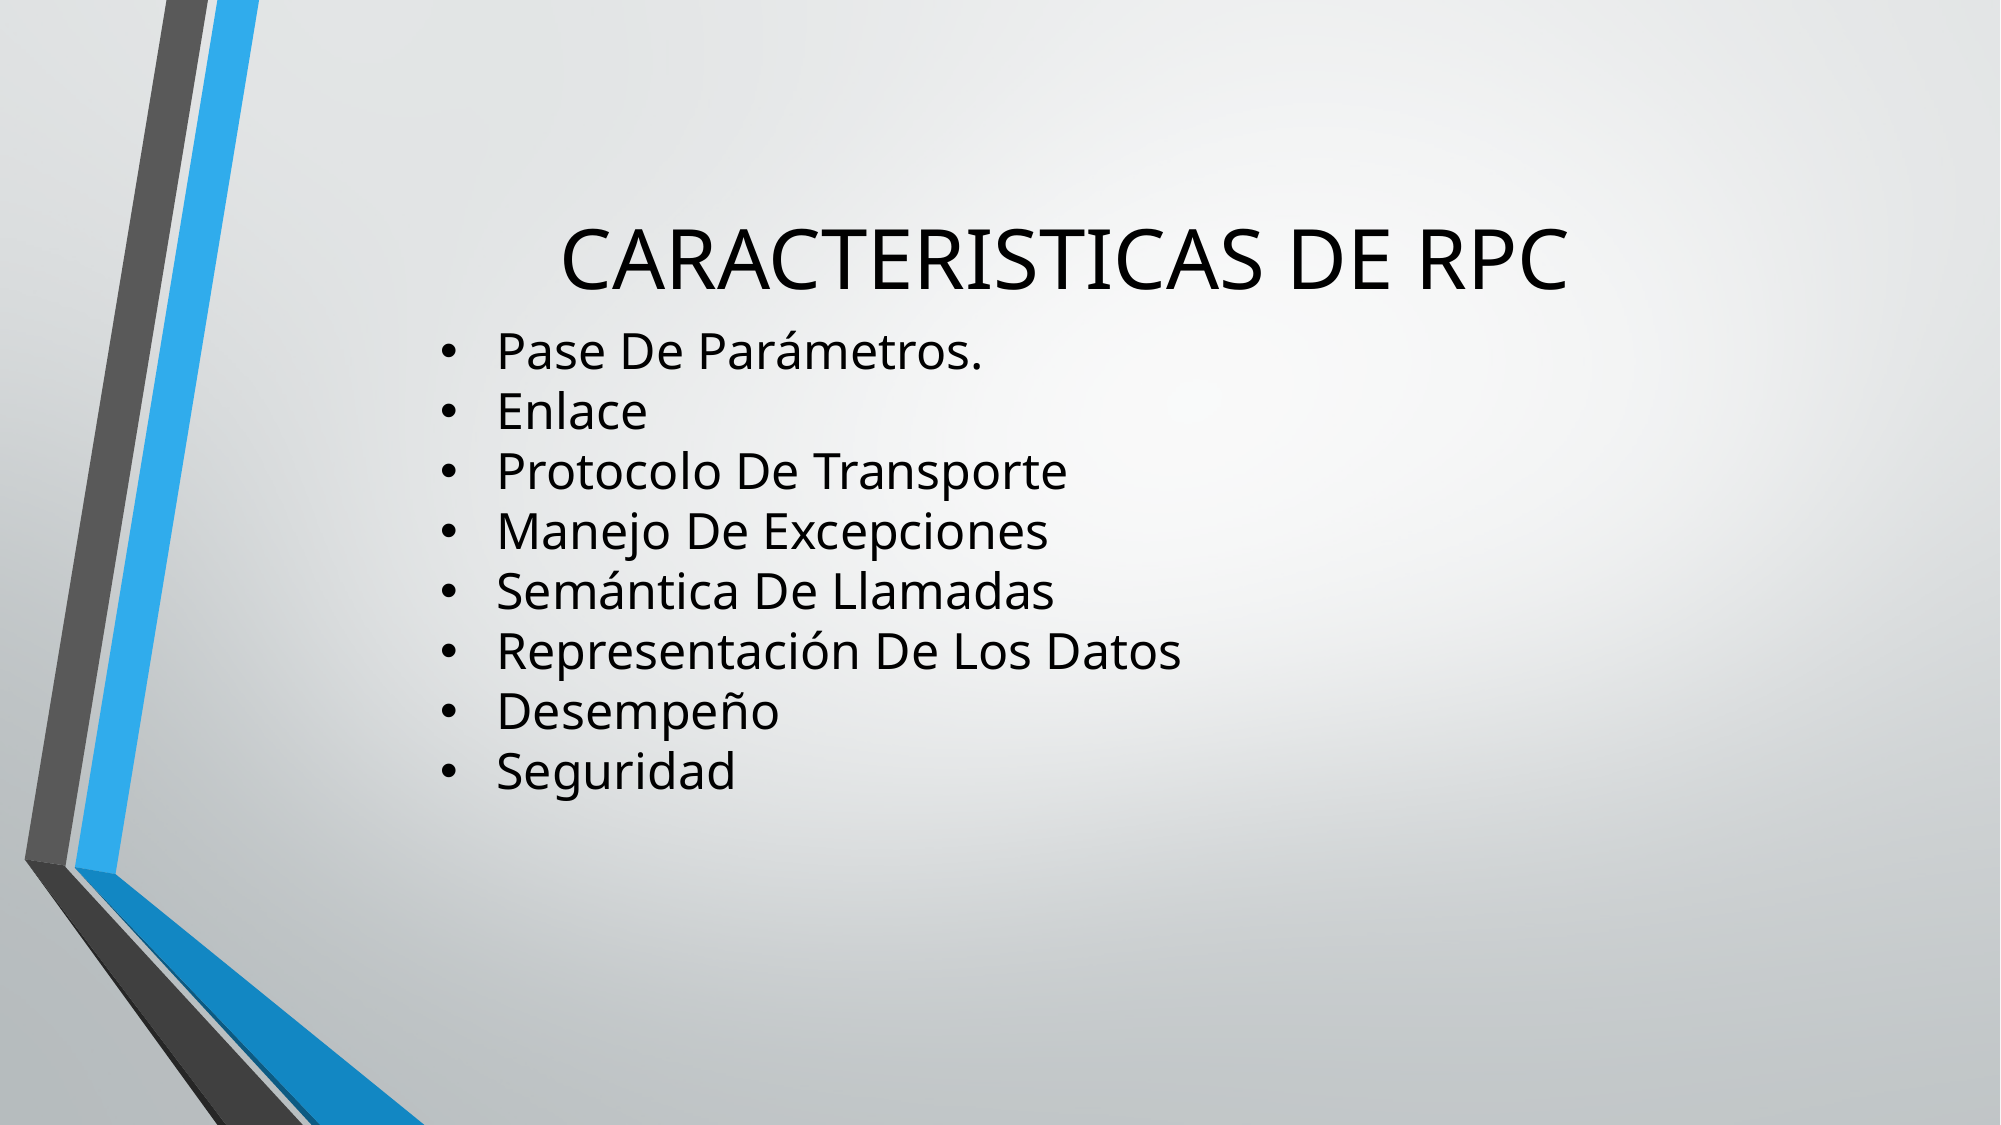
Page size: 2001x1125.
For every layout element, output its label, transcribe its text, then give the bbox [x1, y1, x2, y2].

title CARACTERISTICAS DE RPC [243, 112, 1887, 400]
text_box Pase De Parámetros. Enlace Protocolo De Transporte Manejo De Excepciones Semántica De Llamadas Representación De Los Datos Desempeño Seguridad [425, 312, 1803, 808]
